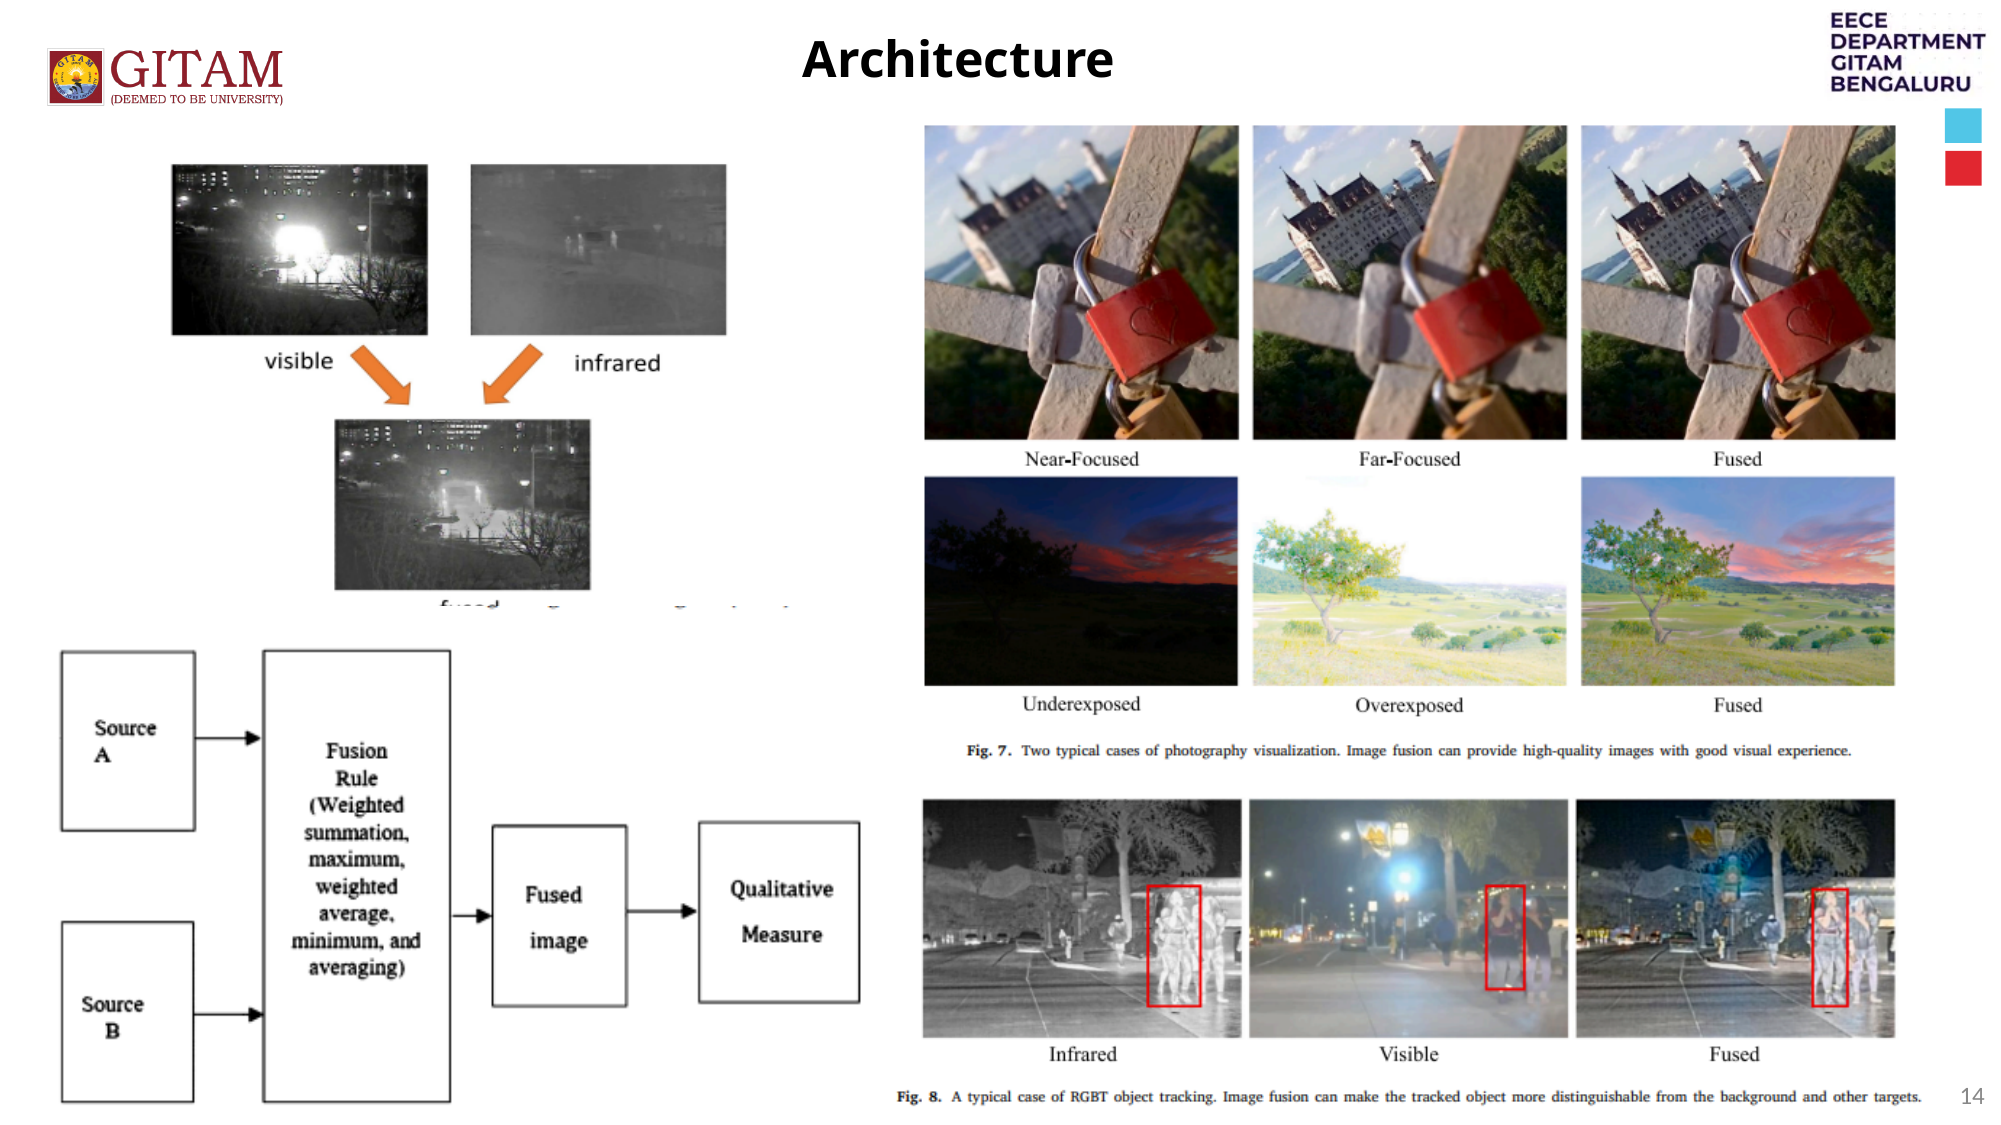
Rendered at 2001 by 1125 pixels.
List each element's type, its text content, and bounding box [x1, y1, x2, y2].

text_box Architecture [109, 20, 1835, 101]
picture [43, 42, 290, 112]
picture [22, 1, 2000, 1125]
slide_number 14 [1937, 1065, 2000, 1125]
